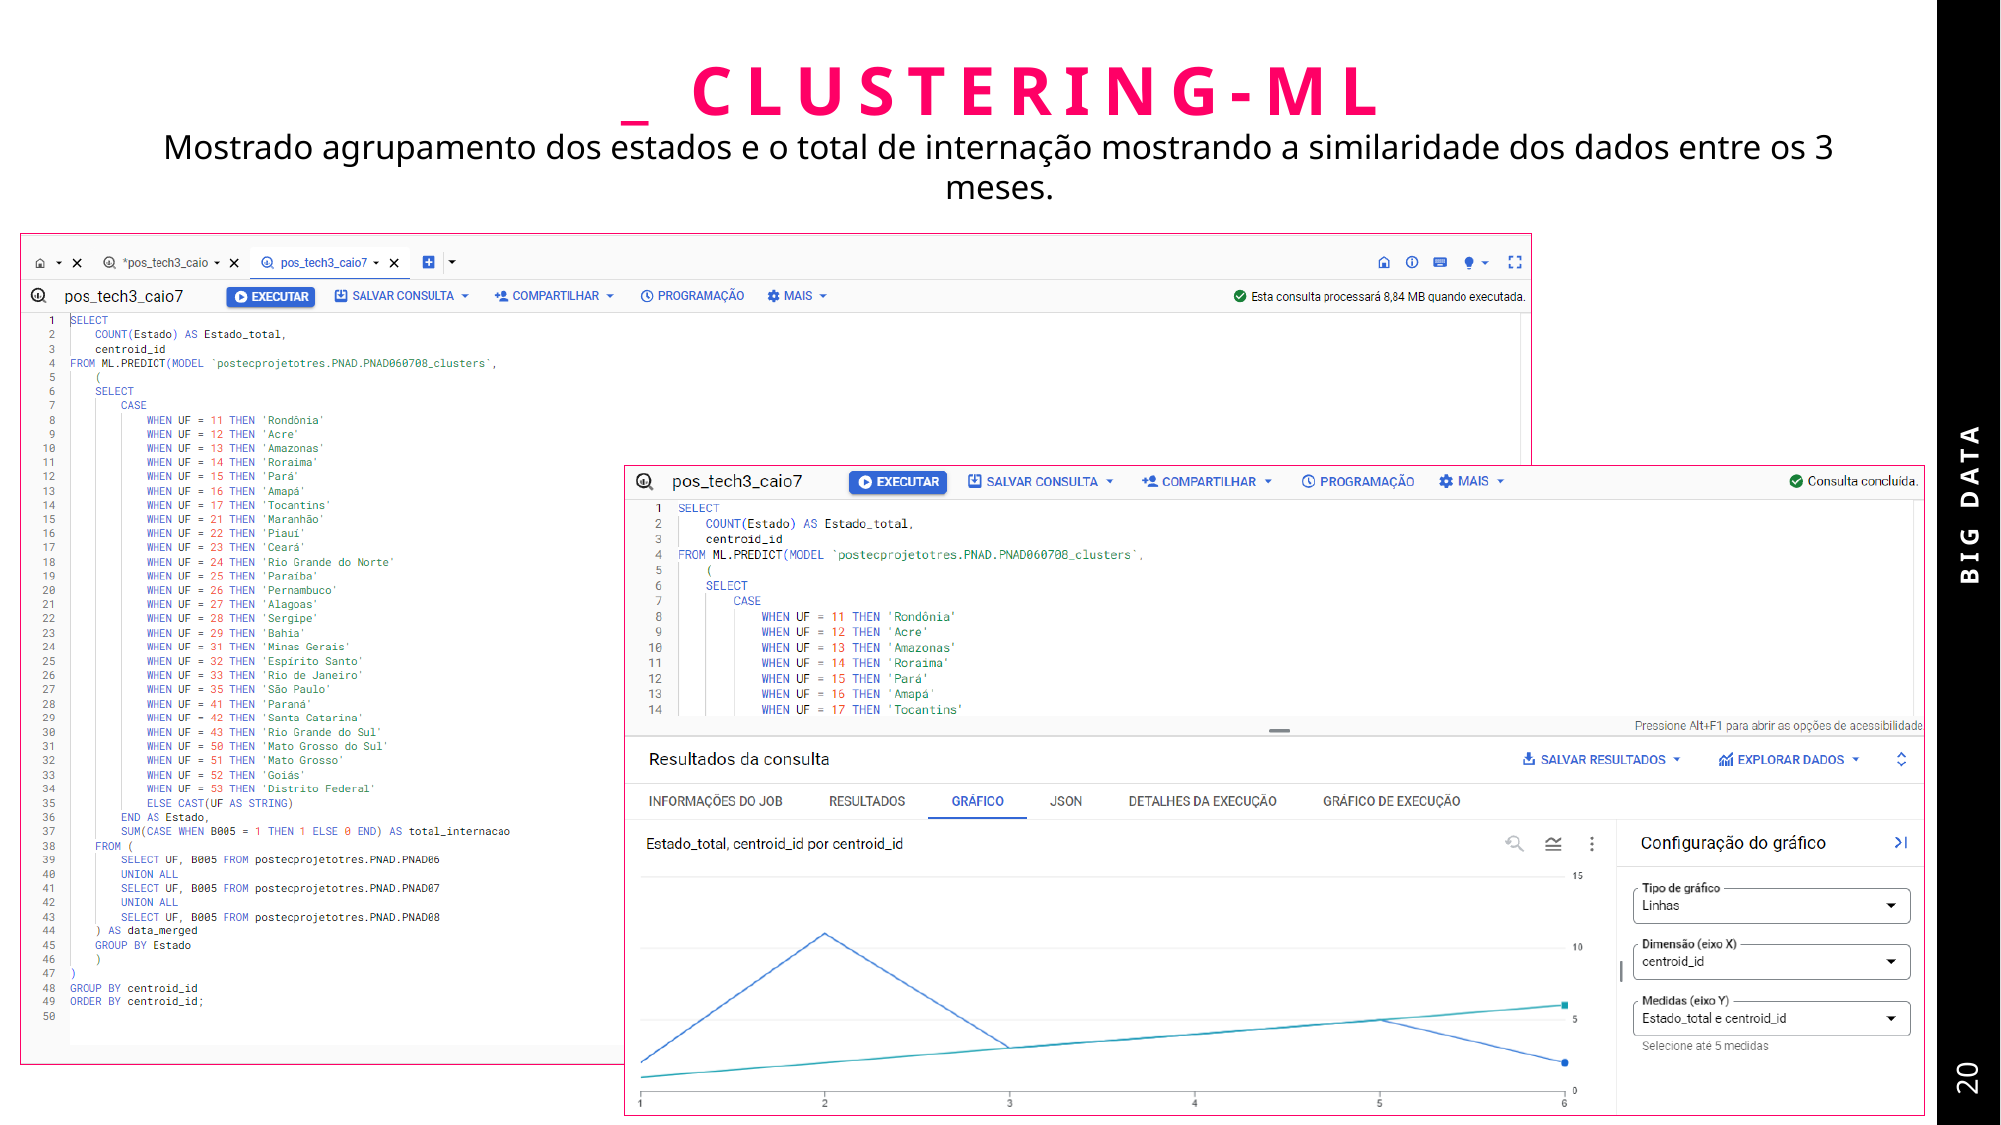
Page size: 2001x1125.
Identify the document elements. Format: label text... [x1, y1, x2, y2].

slide_number 20 [1937, 1032, 2000, 1125]
title _ Clustering-ML [169, 40, 1831, 126]
picture [20, 233, 1925, 1116]
text_box Mostrado agrupamento dos estados e o total de internação mostrando a similaridade dos dados entre os 3 meses. [122, 126, 1878, 465]
footer BIG DATA [1937, 0, 2000, 1032]
